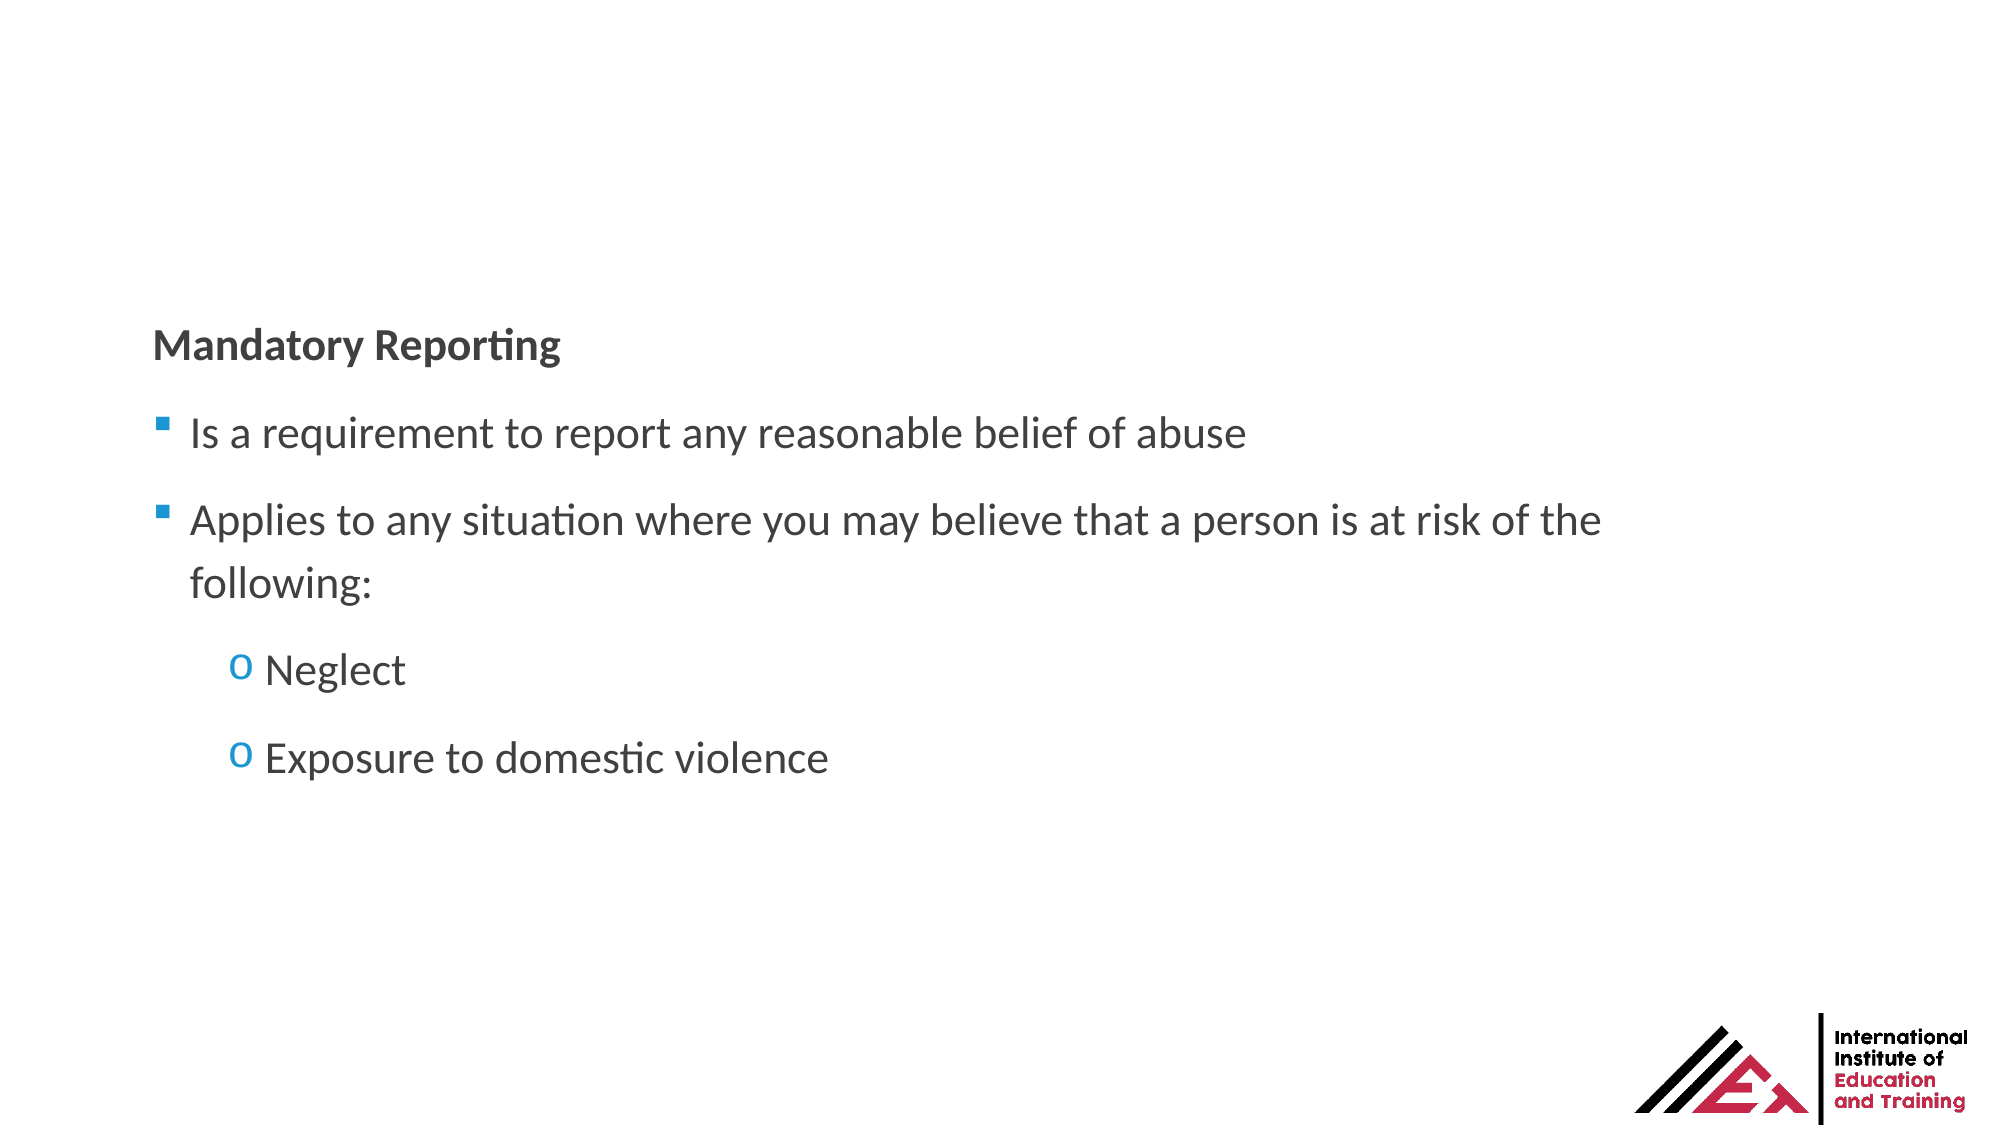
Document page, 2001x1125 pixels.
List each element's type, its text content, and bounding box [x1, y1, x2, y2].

picture [1634, 1013, 1967, 1125]
list Mandatory Reporting Is a requirement to report any reasonable belief of abuse Applies to any situation where you may believe that a person is at risk of the following: Neglect Exposure to domestic violence [137, 299, 1793, 1014]
